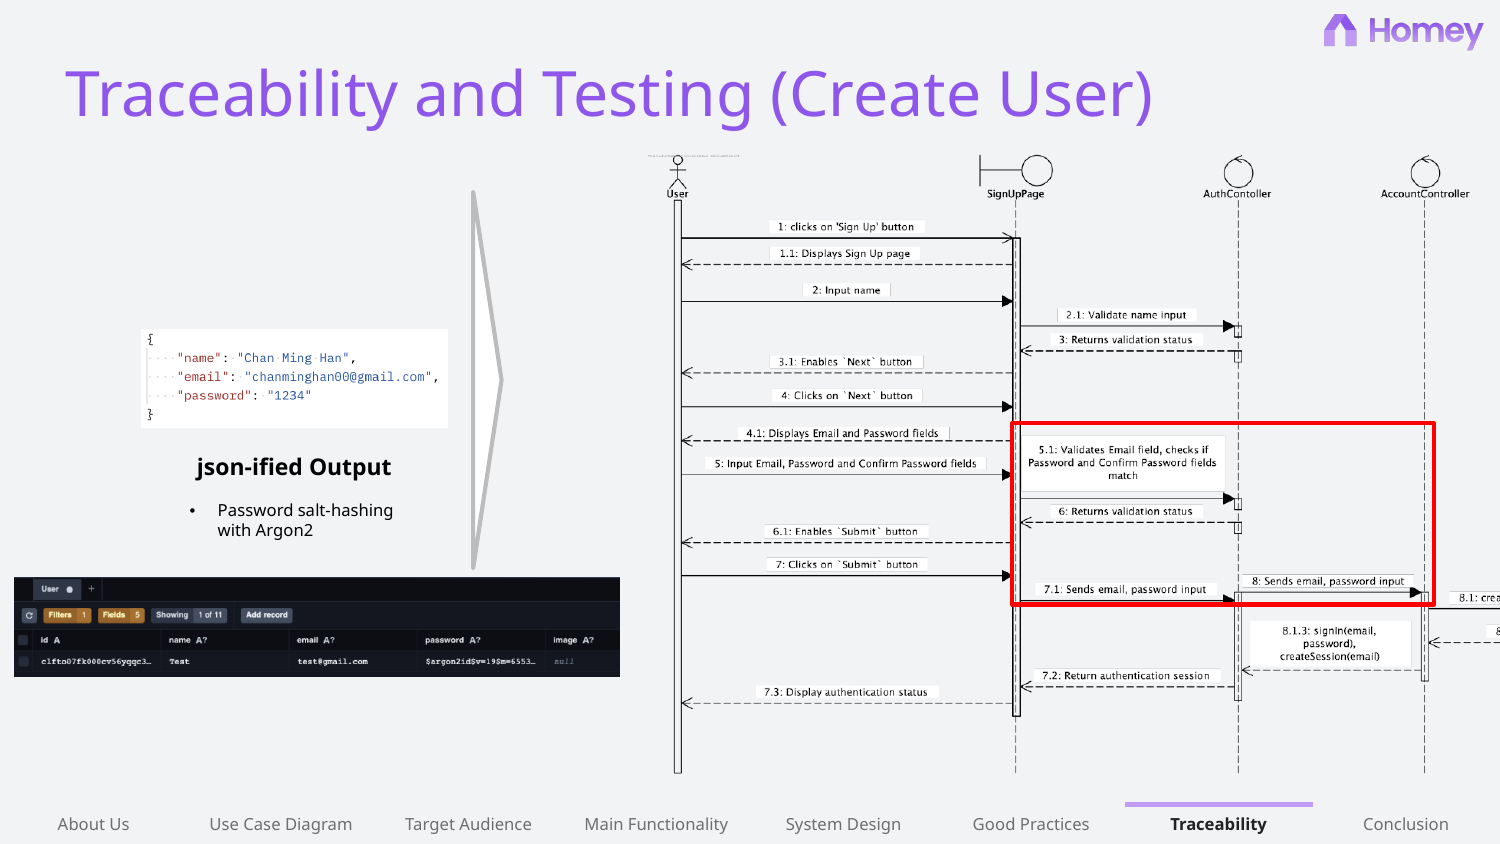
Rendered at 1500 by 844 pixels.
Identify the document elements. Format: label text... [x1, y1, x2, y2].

picture [648, 153, 1500, 777]
picture [1324, 14, 1484, 51]
text_box json-ified Output Password salt-hashing with Argon2 [174, 445, 414, 548]
text_box [471, 189, 504, 571]
picture [14, 577, 621, 677]
picture [140, 328, 448, 429]
text_box Traceability and Testing (Create User) [50, 39, 1315, 133]
